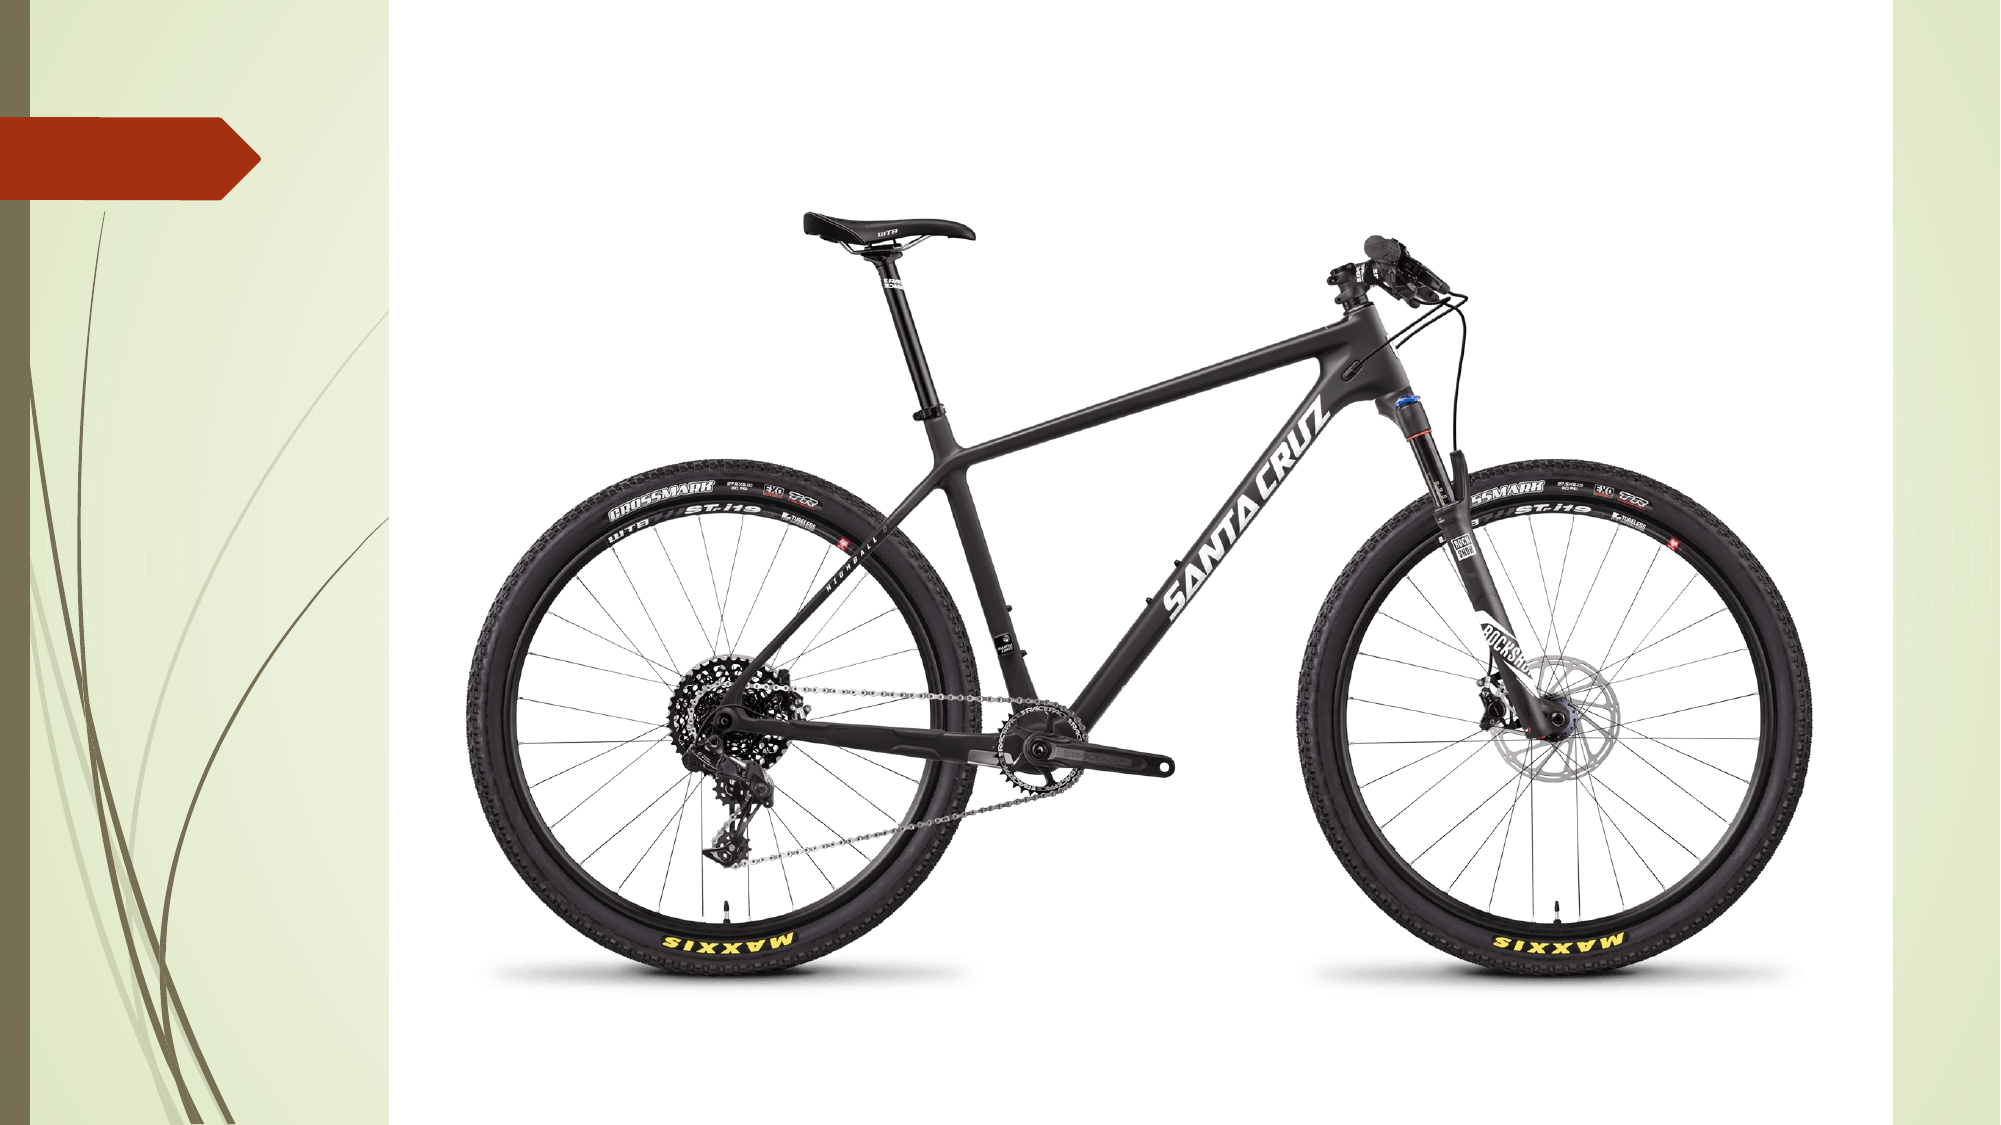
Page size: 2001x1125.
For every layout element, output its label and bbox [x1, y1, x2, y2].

picture [389, 0, 1893, 1125]
